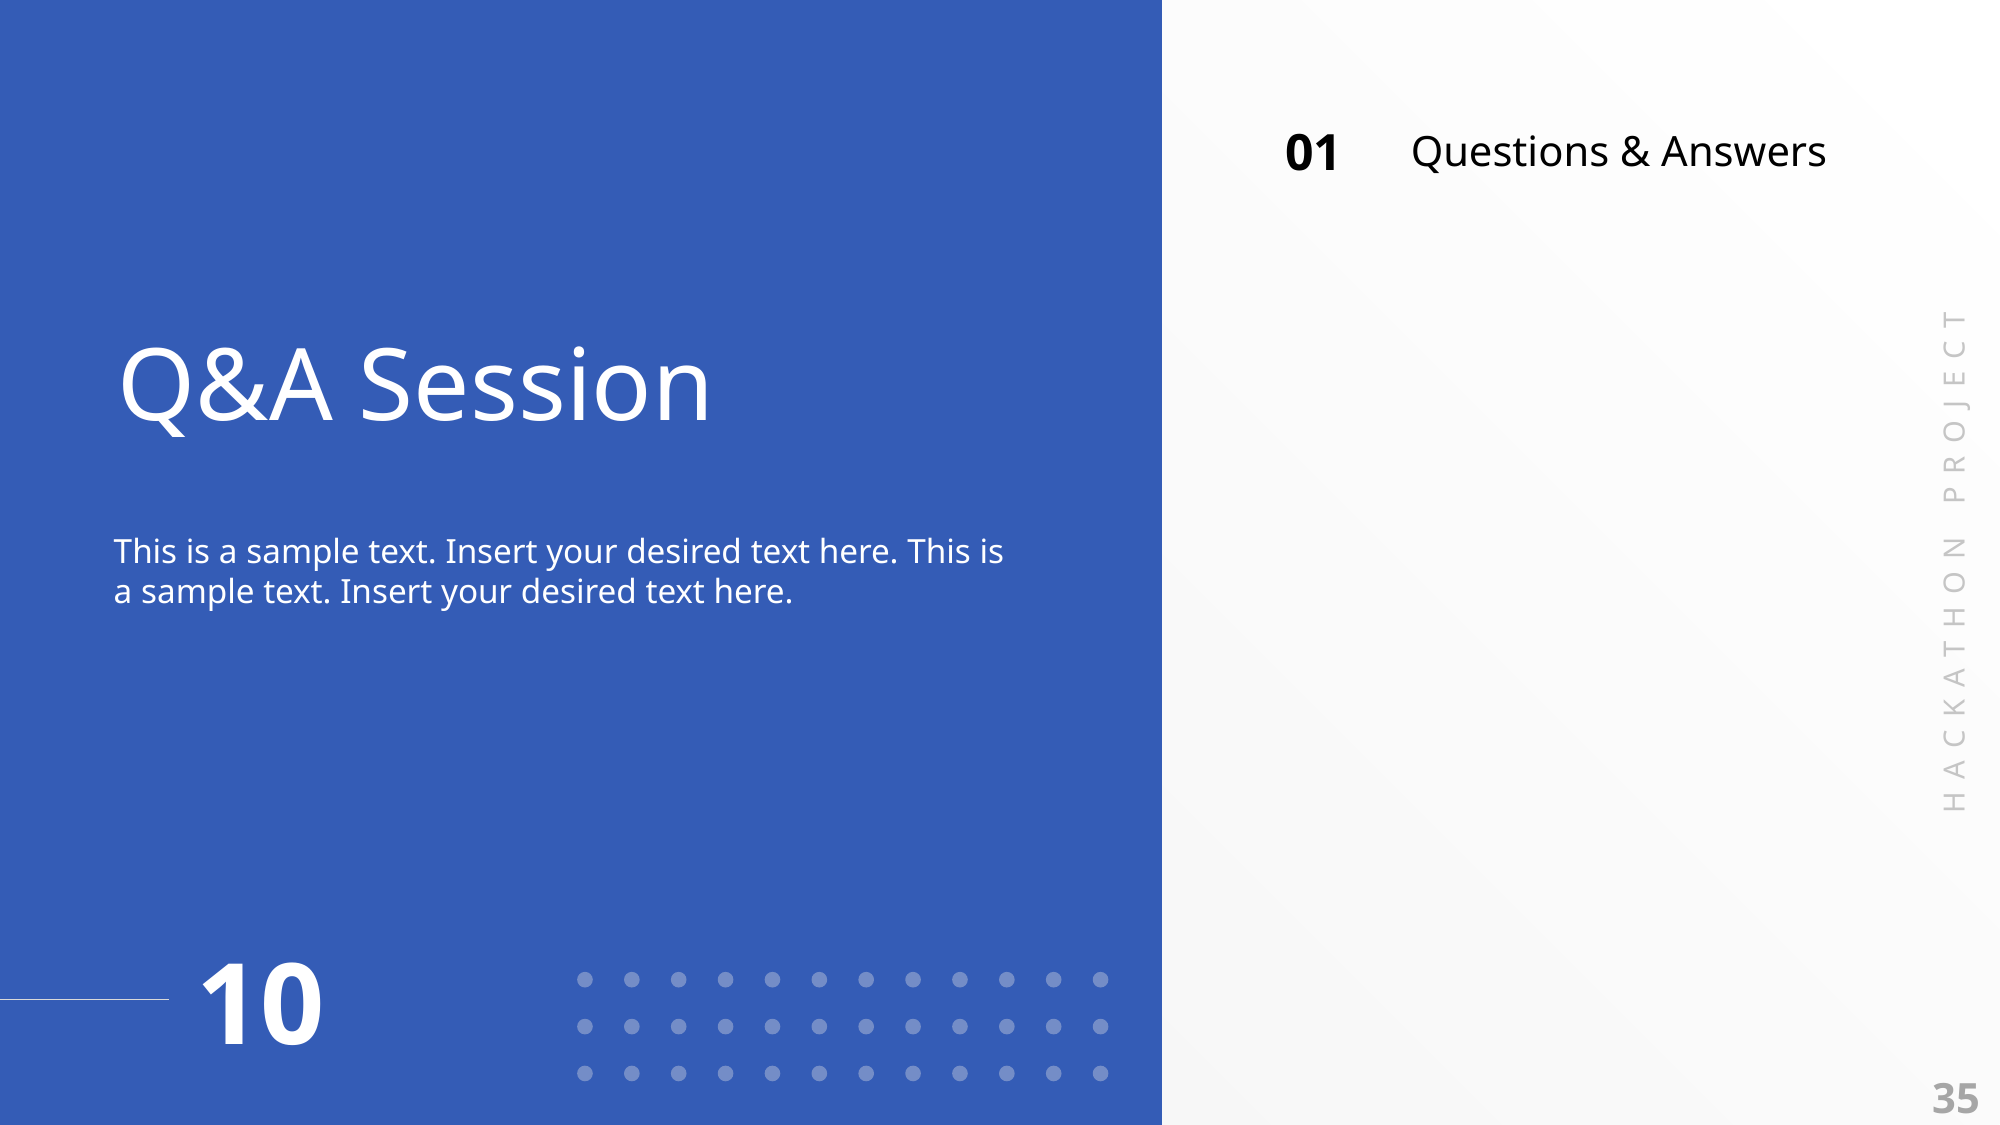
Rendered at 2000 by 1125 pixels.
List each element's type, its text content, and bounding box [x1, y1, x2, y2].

text_box 01 [1271, 112, 1357, 189]
list Q&A Session [117, 94, 1033, 450]
footer HACKATHON PROJECT [1922, 245, 1983, 880]
slide_number 35 [1488, 1070, 1981, 1125]
list This is a sample text. Insert your desired text here. This is a sample text. Insert your desired text here. [113, 520, 1032, 691]
list 10 [196, 893, 445, 1106]
text_box Questions & Answers [1410, 124, 1828, 177]
